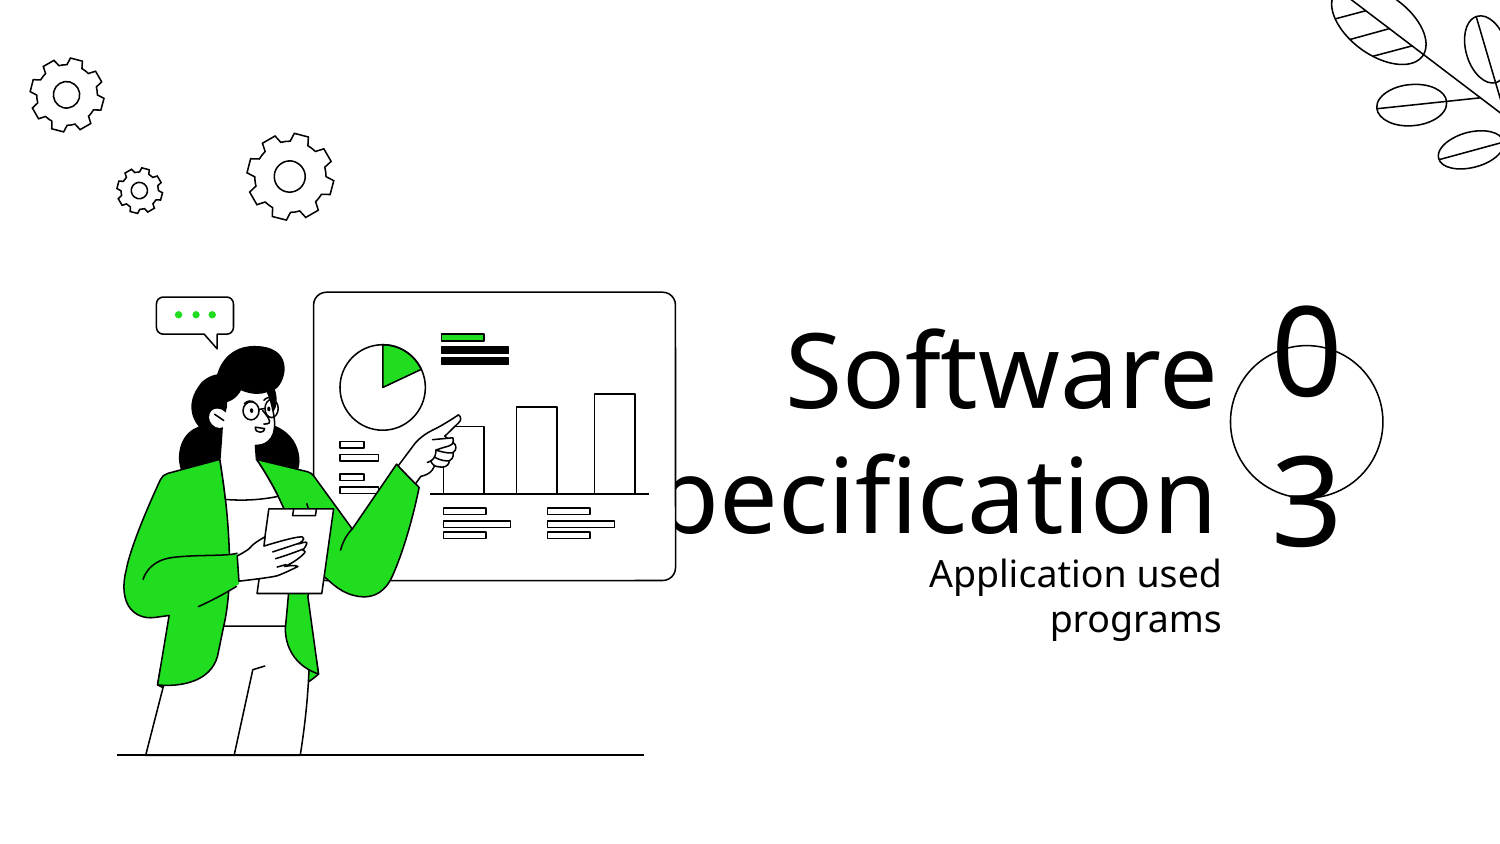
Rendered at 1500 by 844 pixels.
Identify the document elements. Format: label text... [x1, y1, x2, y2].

text_box [1376, 390, 1383, 454]
title 03 [1237, 371, 1376, 473]
text_box [1249, 345, 1364, 371]
text_box [1250, 473, 1364, 499]
subtitle Application used programs [835, 536, 1223, 655]
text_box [313, 291, 676, 581]
text_box [1230, 391, 1237, 453]
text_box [116, 296, 464, 754]
title Software specification [680, 429, 1219, 554]
